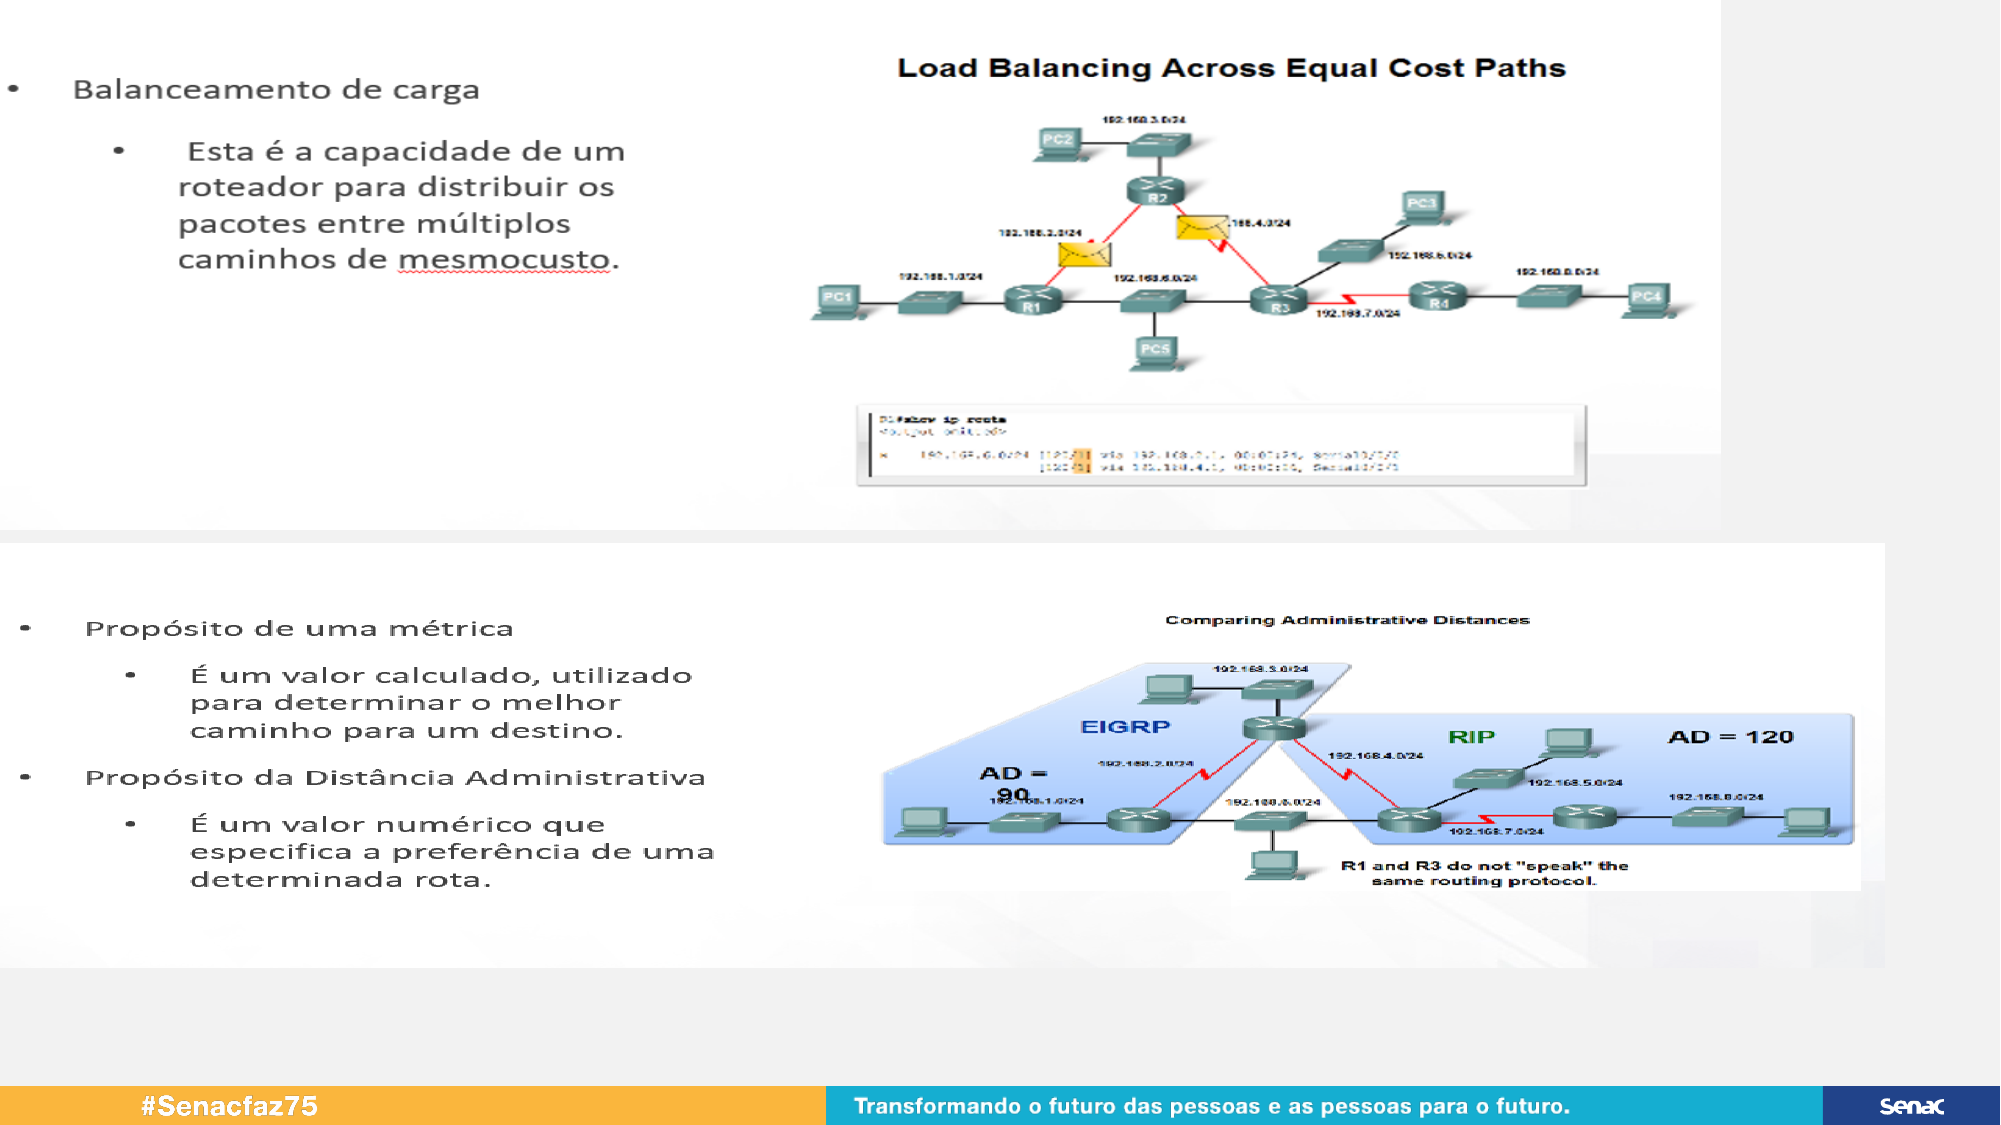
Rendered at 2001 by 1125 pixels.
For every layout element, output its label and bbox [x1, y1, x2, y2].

picture [0, 543, 1885, 968]
picture [0, 1078, 2000, 1125]
picture [0, 0, 1721, 530]
